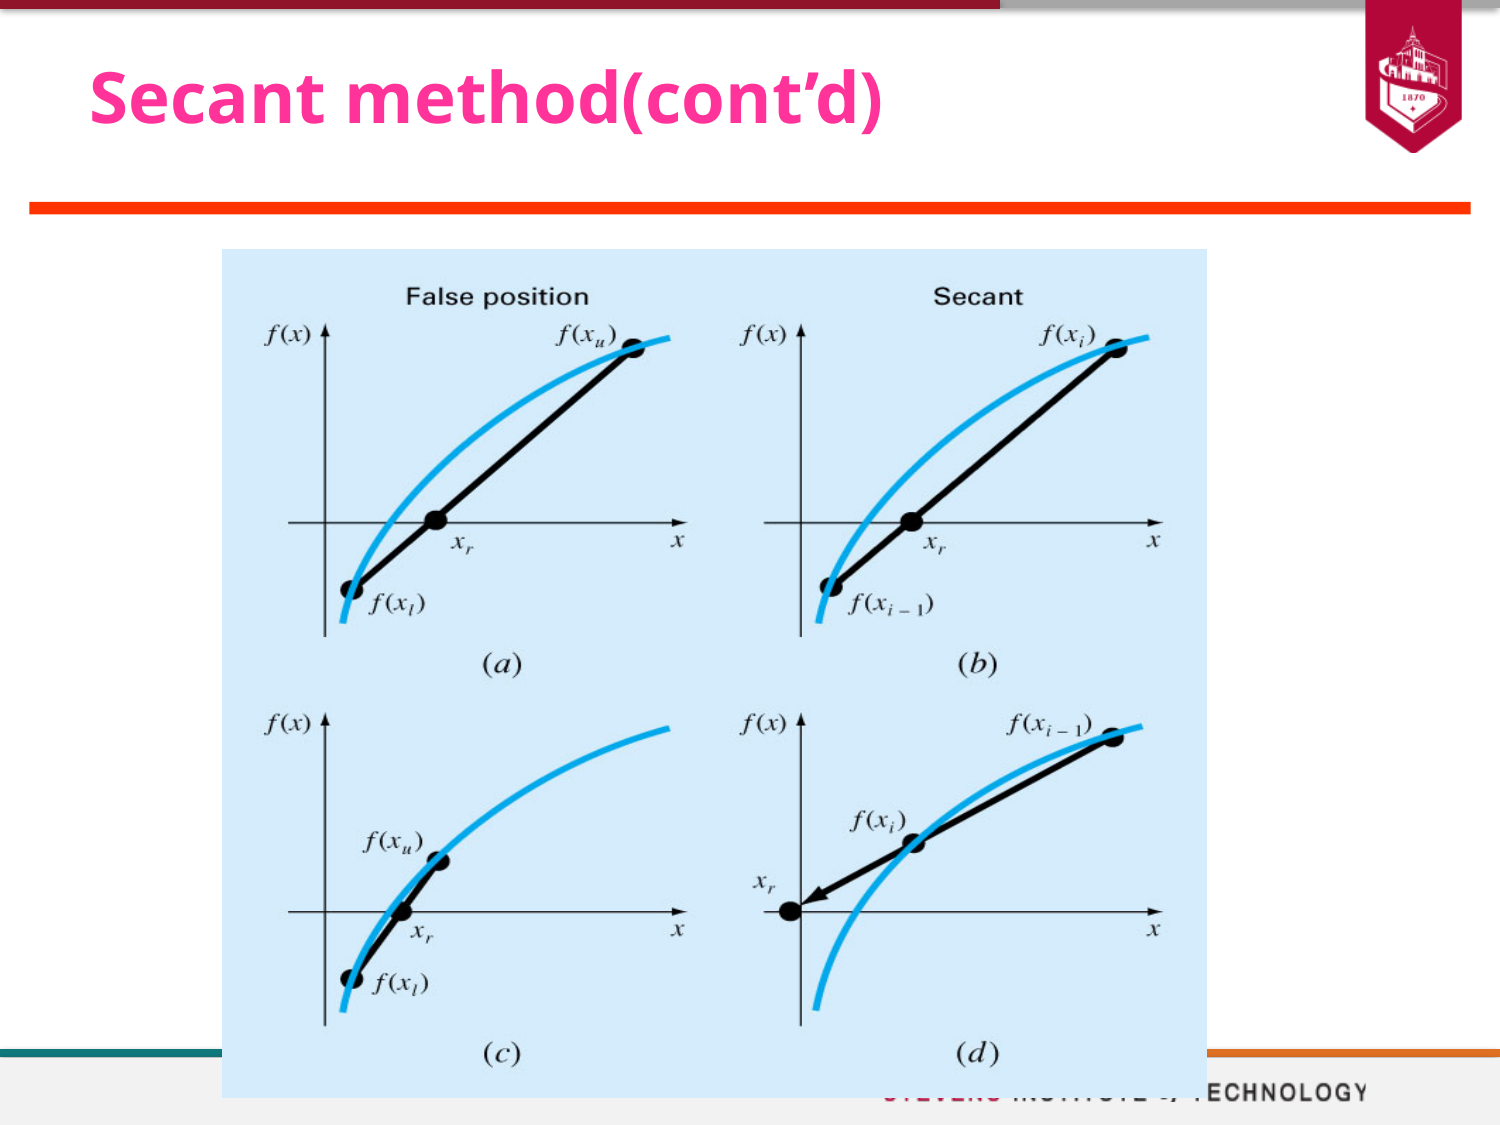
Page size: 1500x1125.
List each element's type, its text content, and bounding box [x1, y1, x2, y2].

title Secant method(cont’d) [75, 45, 1425, 208]
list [222, 249, 1208, 1098]
